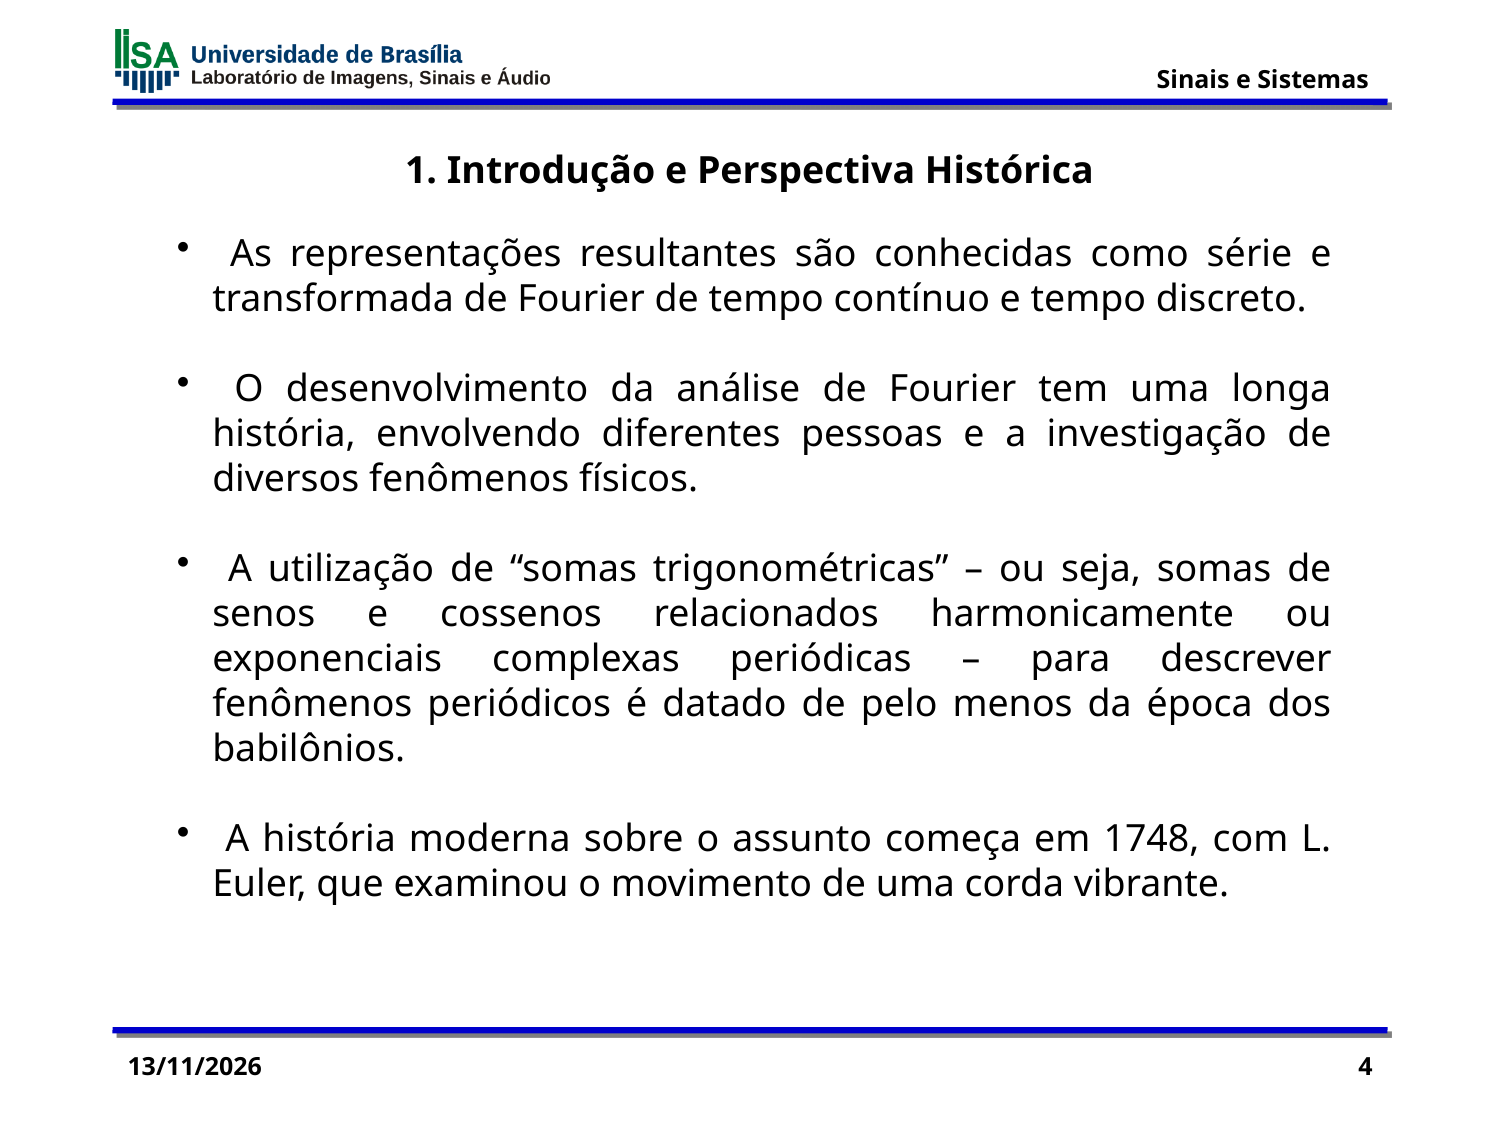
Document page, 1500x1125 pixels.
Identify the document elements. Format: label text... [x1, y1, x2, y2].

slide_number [112, 1042, 426, 1118]
slide_number 4 [1074, 1042, 1388, 1118]
text_box 1. Introdução e Perspectiva Histórica [112, 138, 1388, 198]
picture [115, 29, 550, 93]
text_box As representações resultantes são conhecidas como série e transformada de Fourier de tempo contínuo e tempo discreto. O desenvolvimento da análise de Fourier tem uma longa história, envolvendo diferentes pessoas e a investigação de diversos fenômenos físicos. A utilização de “somas trigonométricas” – ou seja, somas de senos e cossenos relacionados harmonicamente ou exponenciais complexas periódicas – para descrever fenômenos periódicos é datado de pelo menos da época dos babilônios. A história moderna sobre o assunto começa em 1748, com L. Euler, que examinou o movimento de uma corda vibrante. [162, 221, 1348, 911]
